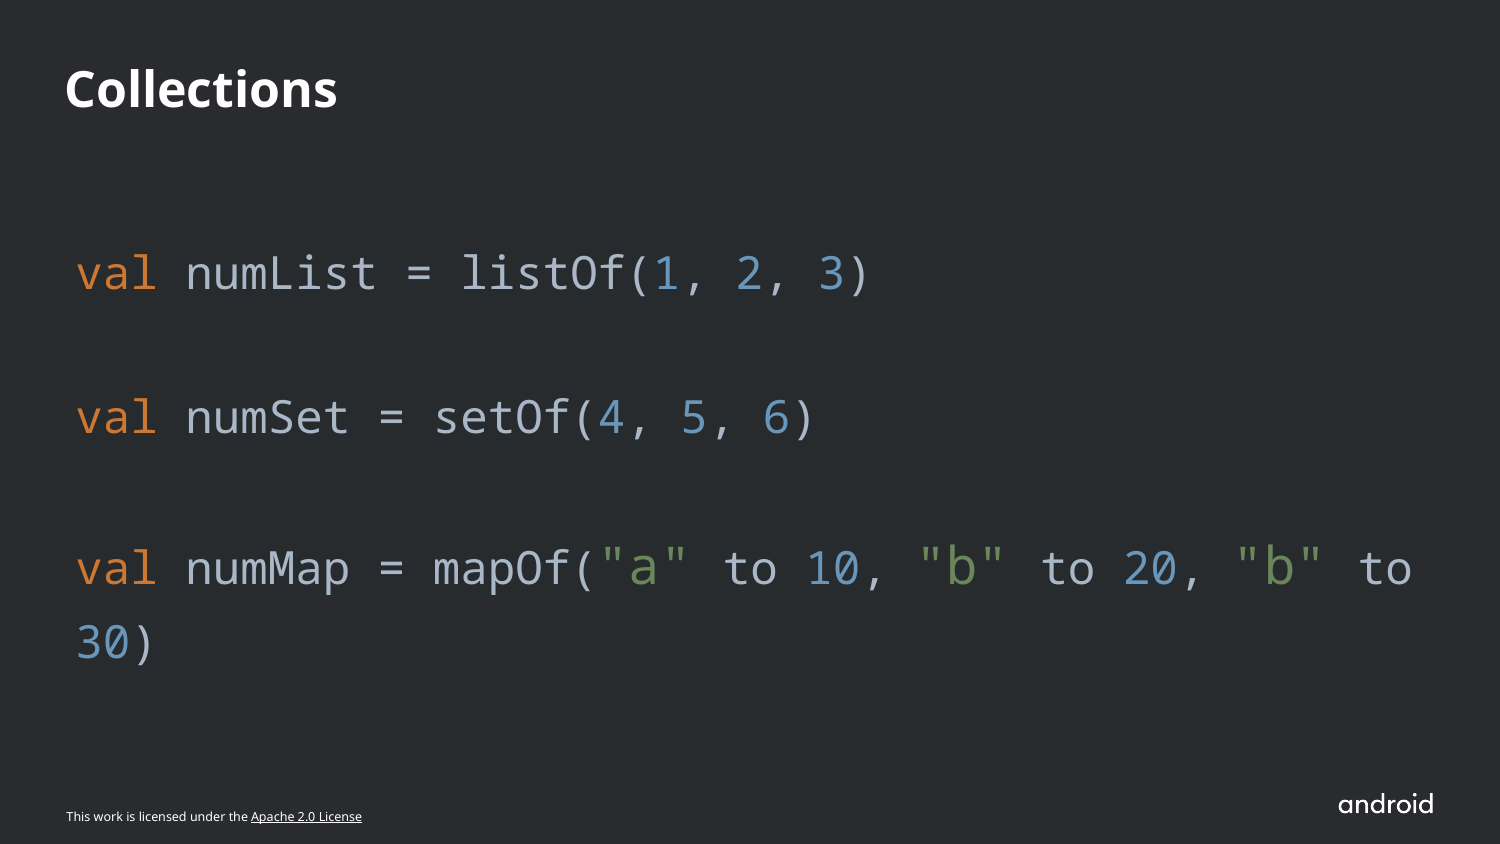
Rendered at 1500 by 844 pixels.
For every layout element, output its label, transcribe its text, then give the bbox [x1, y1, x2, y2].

picture [1334, 787, 1438, 819]
table_header val numList = listOf(1, 2, 3) val numSet = setOf(4, 5, 6) val numMap = mapOf("a" to 10, "b" to 20, "b" to 30) [65, 221, 1488, 742]
text_box Collections [49, 42, 877, 163]
